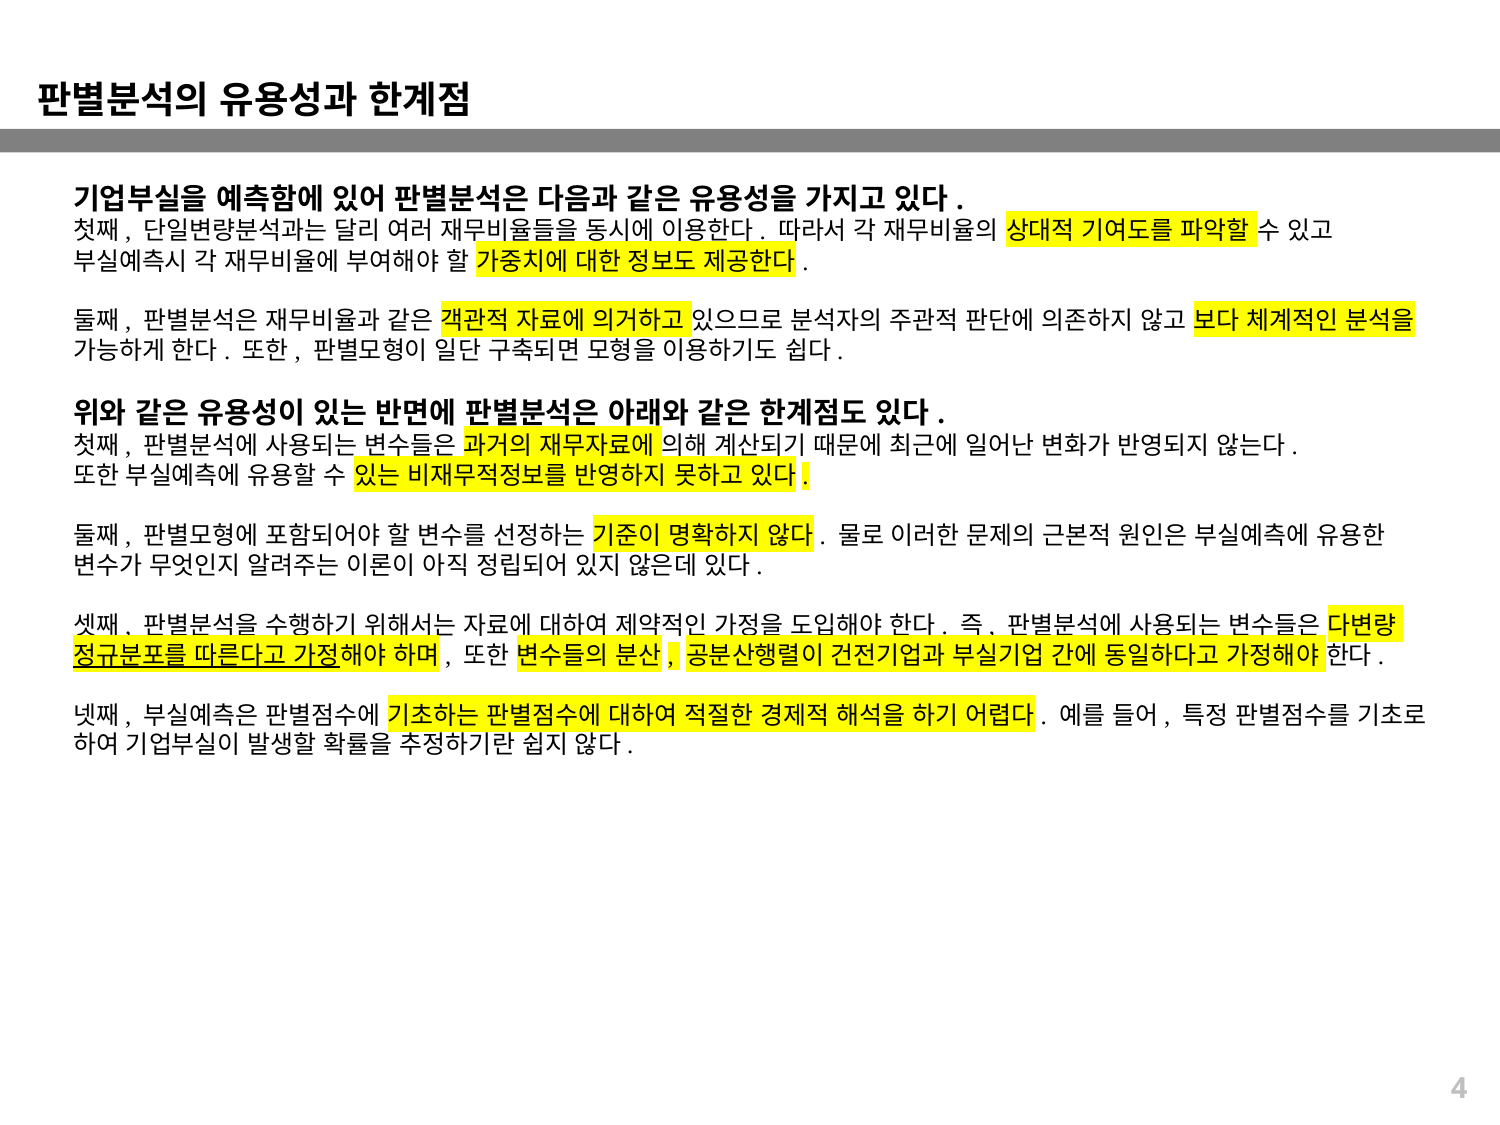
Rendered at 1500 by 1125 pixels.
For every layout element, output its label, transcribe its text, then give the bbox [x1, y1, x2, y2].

text_box [0, 128, 1500, 153]
text_box 판별분석의 유용성과 한계점 [22, 55, 1003, 129]
text_box 기업부실을 예측함에 있어 판별분석은 다음과 같은 유용성을 가지고 있다. 첫째, 단일변량분석과는 달리 여러 재무비율들을 동시에 이용한다. 따라서 각 재무비율의 상대적 기여도를 파악할 수 있고 부실예측시 각 재무비율에 부여해야 할 가중치에 대한 정보도 제공한다. 둘째, 판별분석은 재무비율과 같은 객관적 자료에 의거하고 있으므로 분석자의 주관적 판단에 의존하지 않고 보다 체계적인 분석을 가능하게 한다. 또한, 판별모형이 일단 구축되면 모형을 이용하기도 쉽다. 위와 같은 유용성이 있는 반면에 판별분석은 아래와 같은 한계점도 있다. 첫째, 판별분석에 사용되는 변수들은 과거의 재무자료에 의해 계산되기 때문에 최근에 일어난 변화가 반영되지 않는다. 또한 부실예측에 유용할 수 있는 비재무적정보를 반영하지 못하고 있다. 둘째, 판별모형에 포함되어야 할 변수를 선정하는 기준이 명확하지 않다. 물로 이러한 문제의 근본적 원인은 부실예측에 유용한 변수가 무엇인지 알려주는 이론이 아직 정립되어 있지 않은데 있다. 셋째, 판별분석을 수행하기 위해서는 자료에 대하여 제약적인 가정을 도입해야 한다. 즉, 판별분석에 사용되는 변수들은 다변량 정규분포를 따른다고 가정해야 하며, 또한 변수들의 분산, 공분산행렬이 건전기업과 부실기업 간에 동일하다고 가정해야 한다. 넷째, 부실예측은 판별점수에 기초하는 판별점수에 대하여 적절한 경제적 해석을 하기 어렵다. 예를 들어, 특정 판별점수를 기초로 하여 기업부실이 발생할 확률을 추정하기란 쉽지 않다. [58, 172, 1442, 767]
text_box 4 [1246, 1061, 1483, 1112]
text_box [22, 46, 1195, 129]
